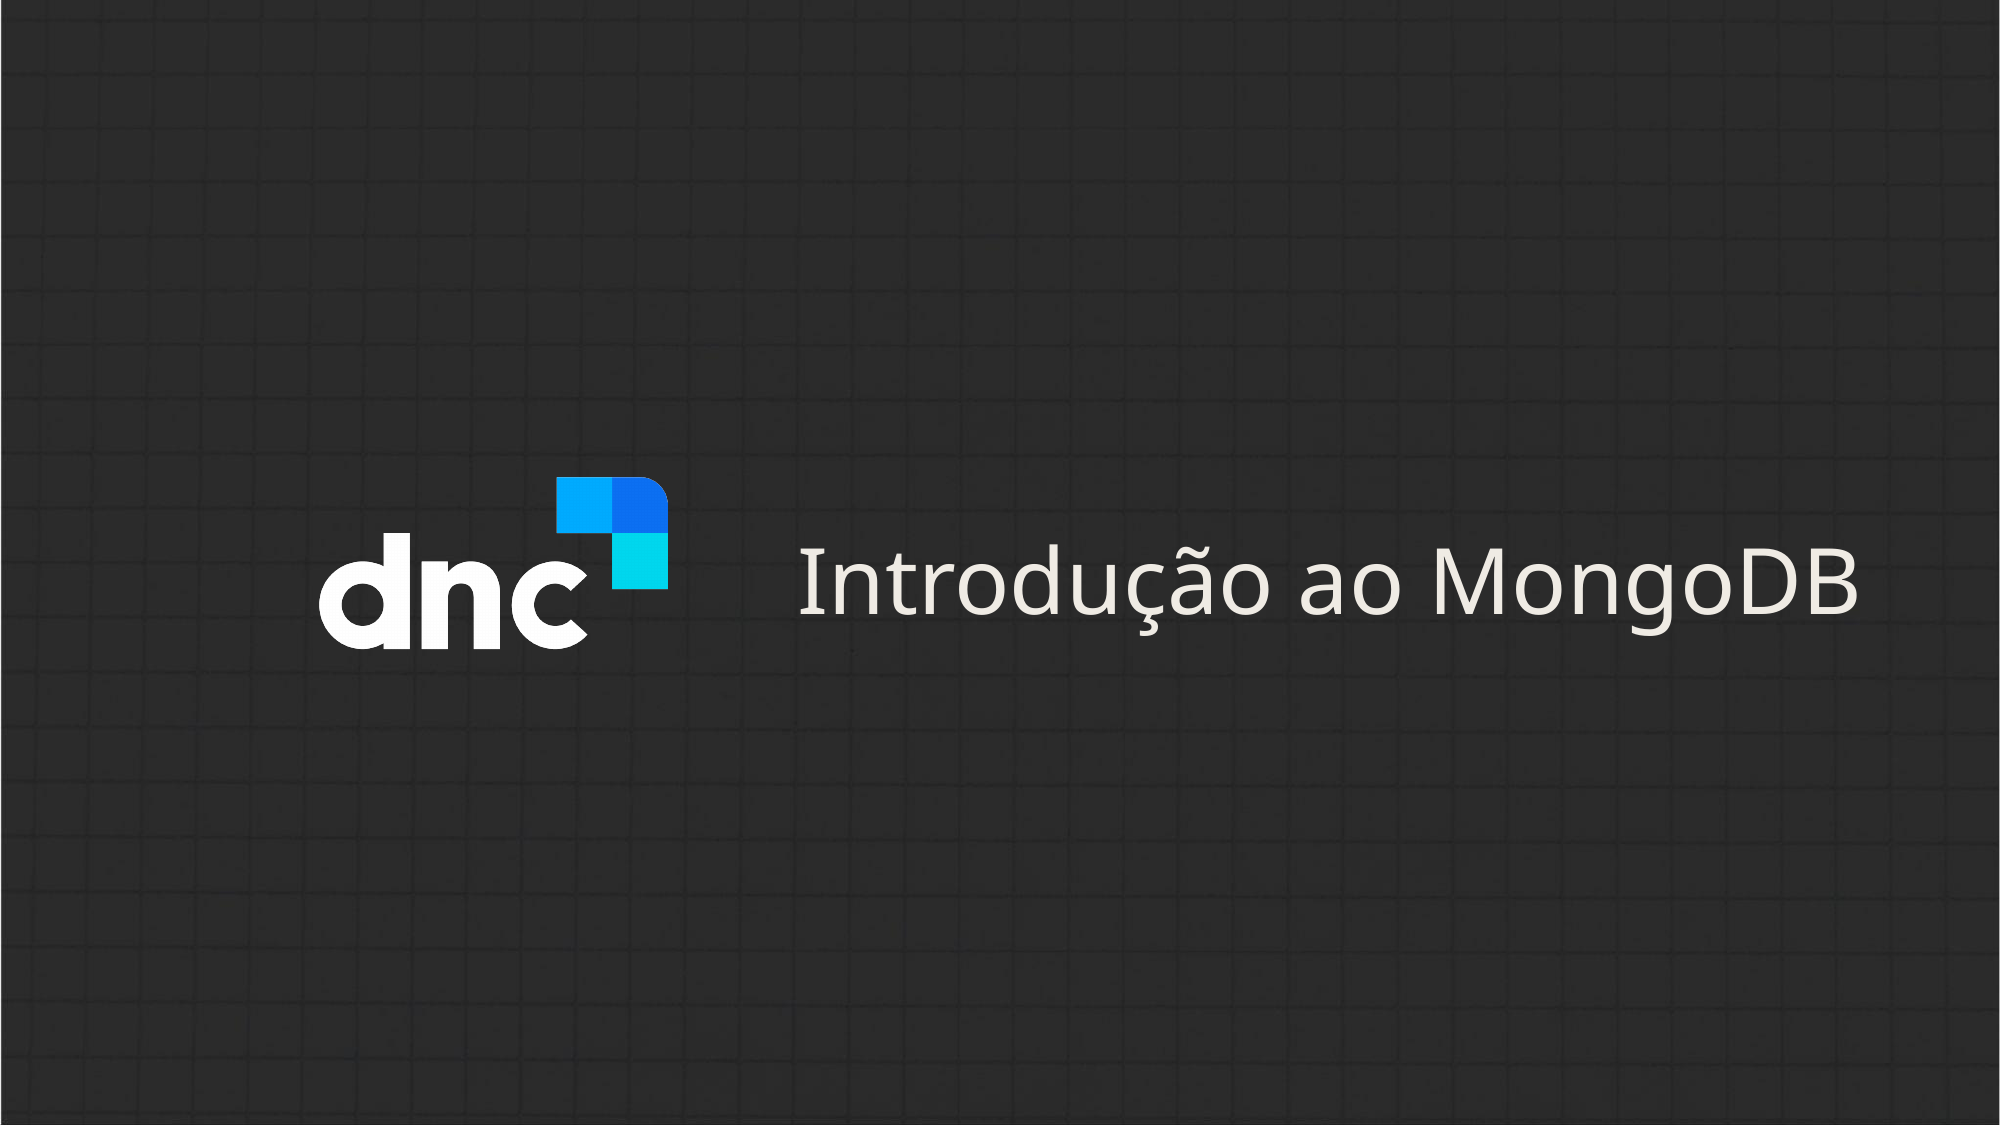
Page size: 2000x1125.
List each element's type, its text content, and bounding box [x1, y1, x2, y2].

title Introdução ao MongoDB [783, 432, 1906, 729]
picture [0, 0, 2000, 1125]
